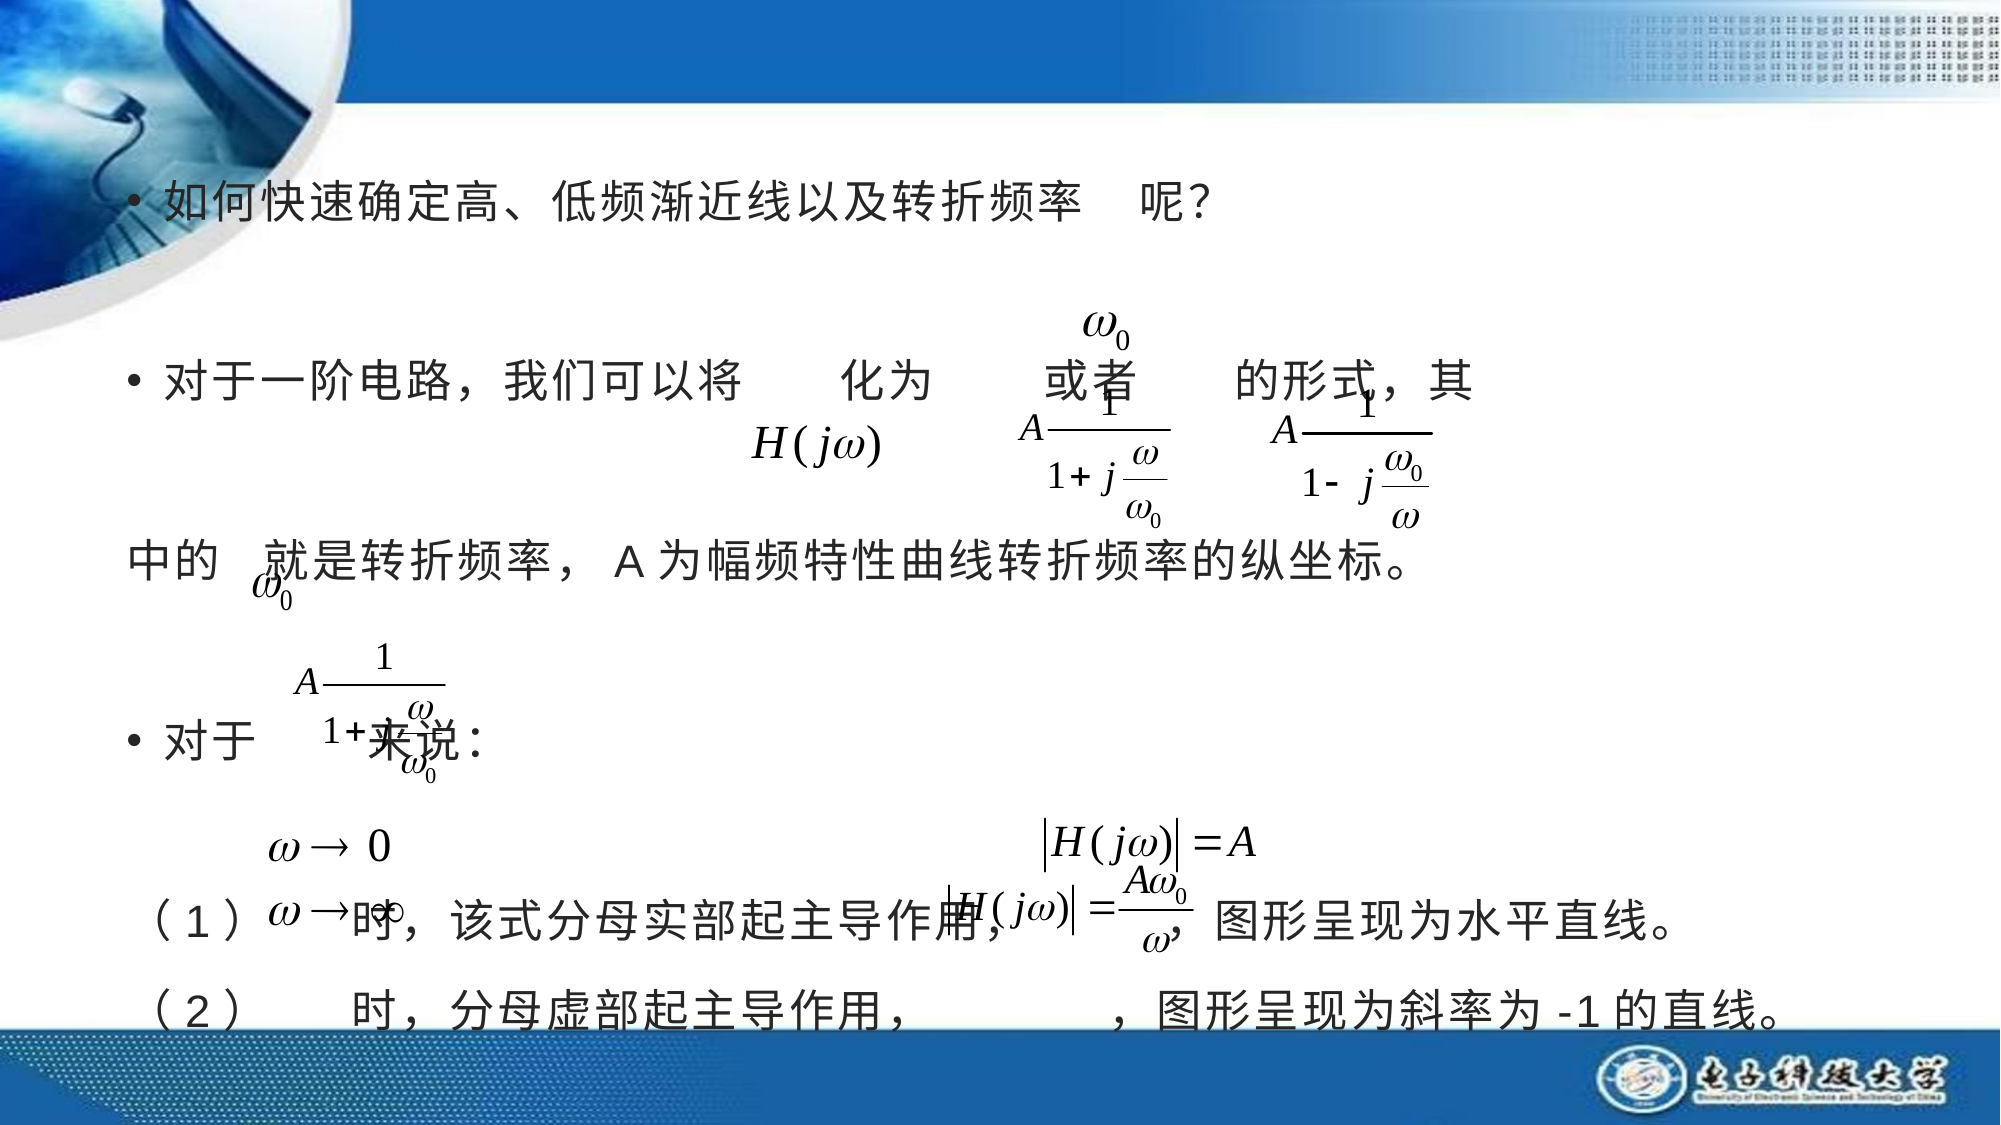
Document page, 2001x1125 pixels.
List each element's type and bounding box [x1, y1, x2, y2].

text_box [1010, 378, 1177, 538]
text_box [743, 414, 890, 479]
text_box [1036, 807, 1263, 883]
text_box [1075, 284, 1140, 363]
picture [0, 0, 2000, 1125]
text_box [261, 892, 411, 938]
text_box [941, 854, 1202, 962]
text_box [261, 817, 401, 873]
text_box [286, 632, 452, 792]
text_box [1262, 378, 1440, 538]
text_box [245, 545, 302, 623]
